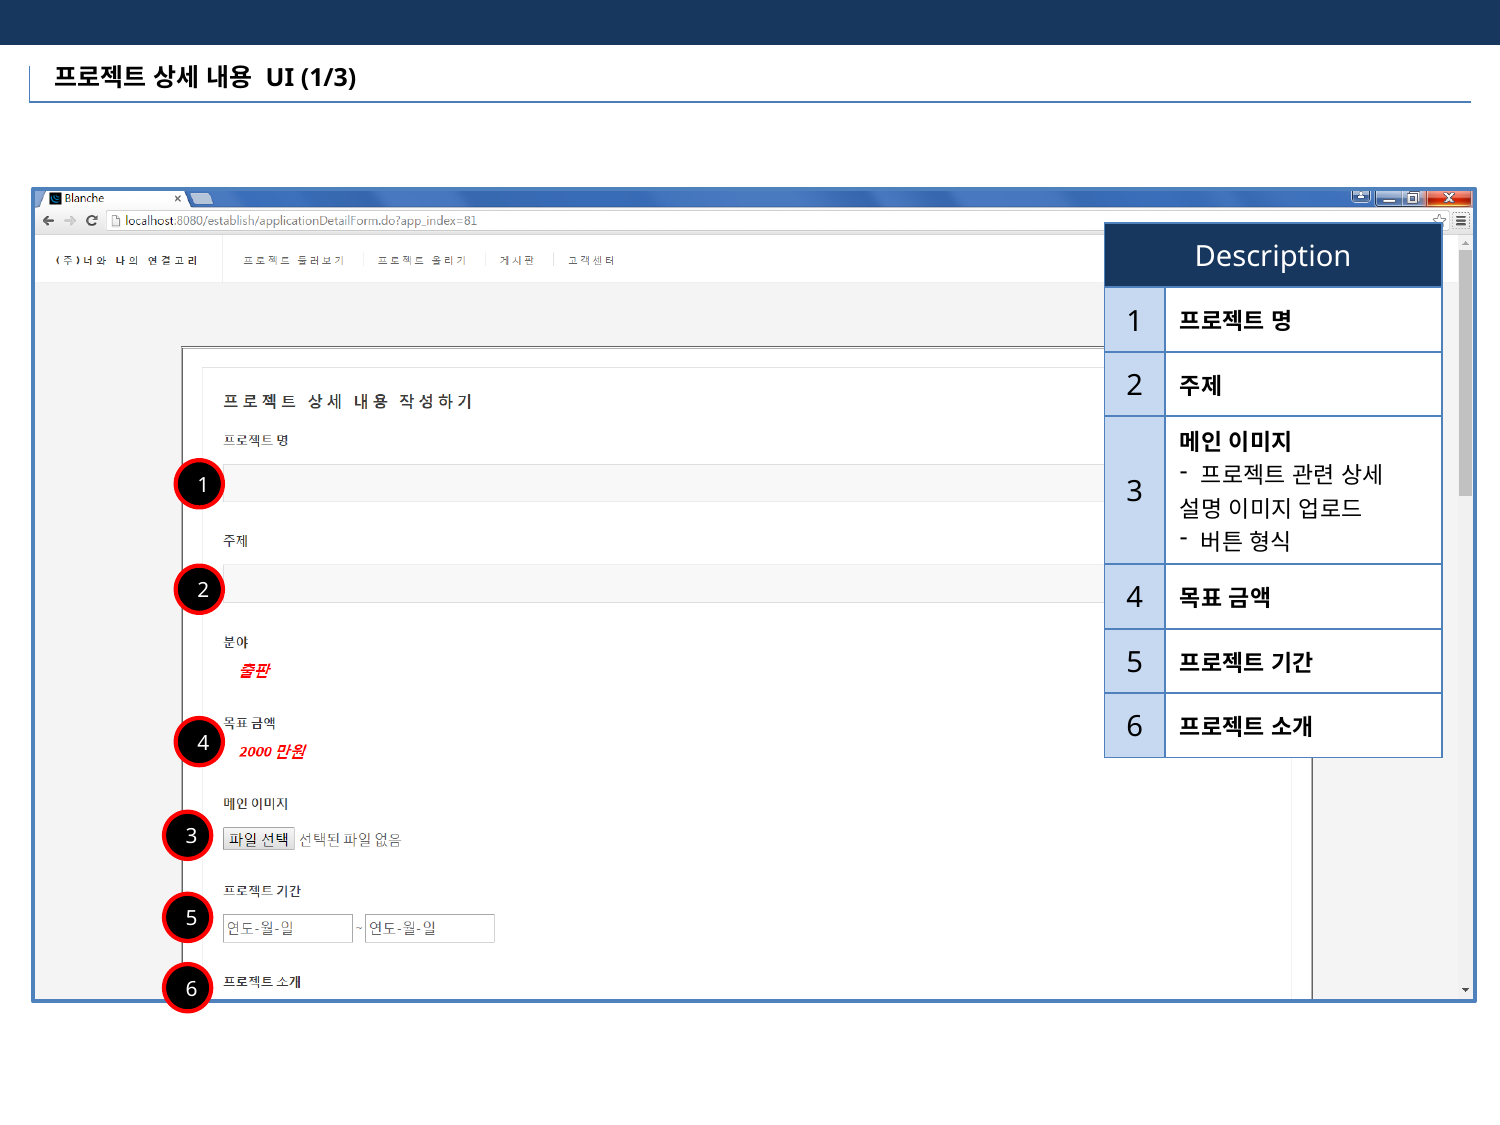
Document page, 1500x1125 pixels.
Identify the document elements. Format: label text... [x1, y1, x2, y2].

text_box [0, 0, 1500, 45]
picture [34, 190, 1473, 1000]
text_box 프로젝트 상세 내용 UI (1/3) [39, 54, 372, 100]
text_box 6 [171, 1008, 204, 1014]
